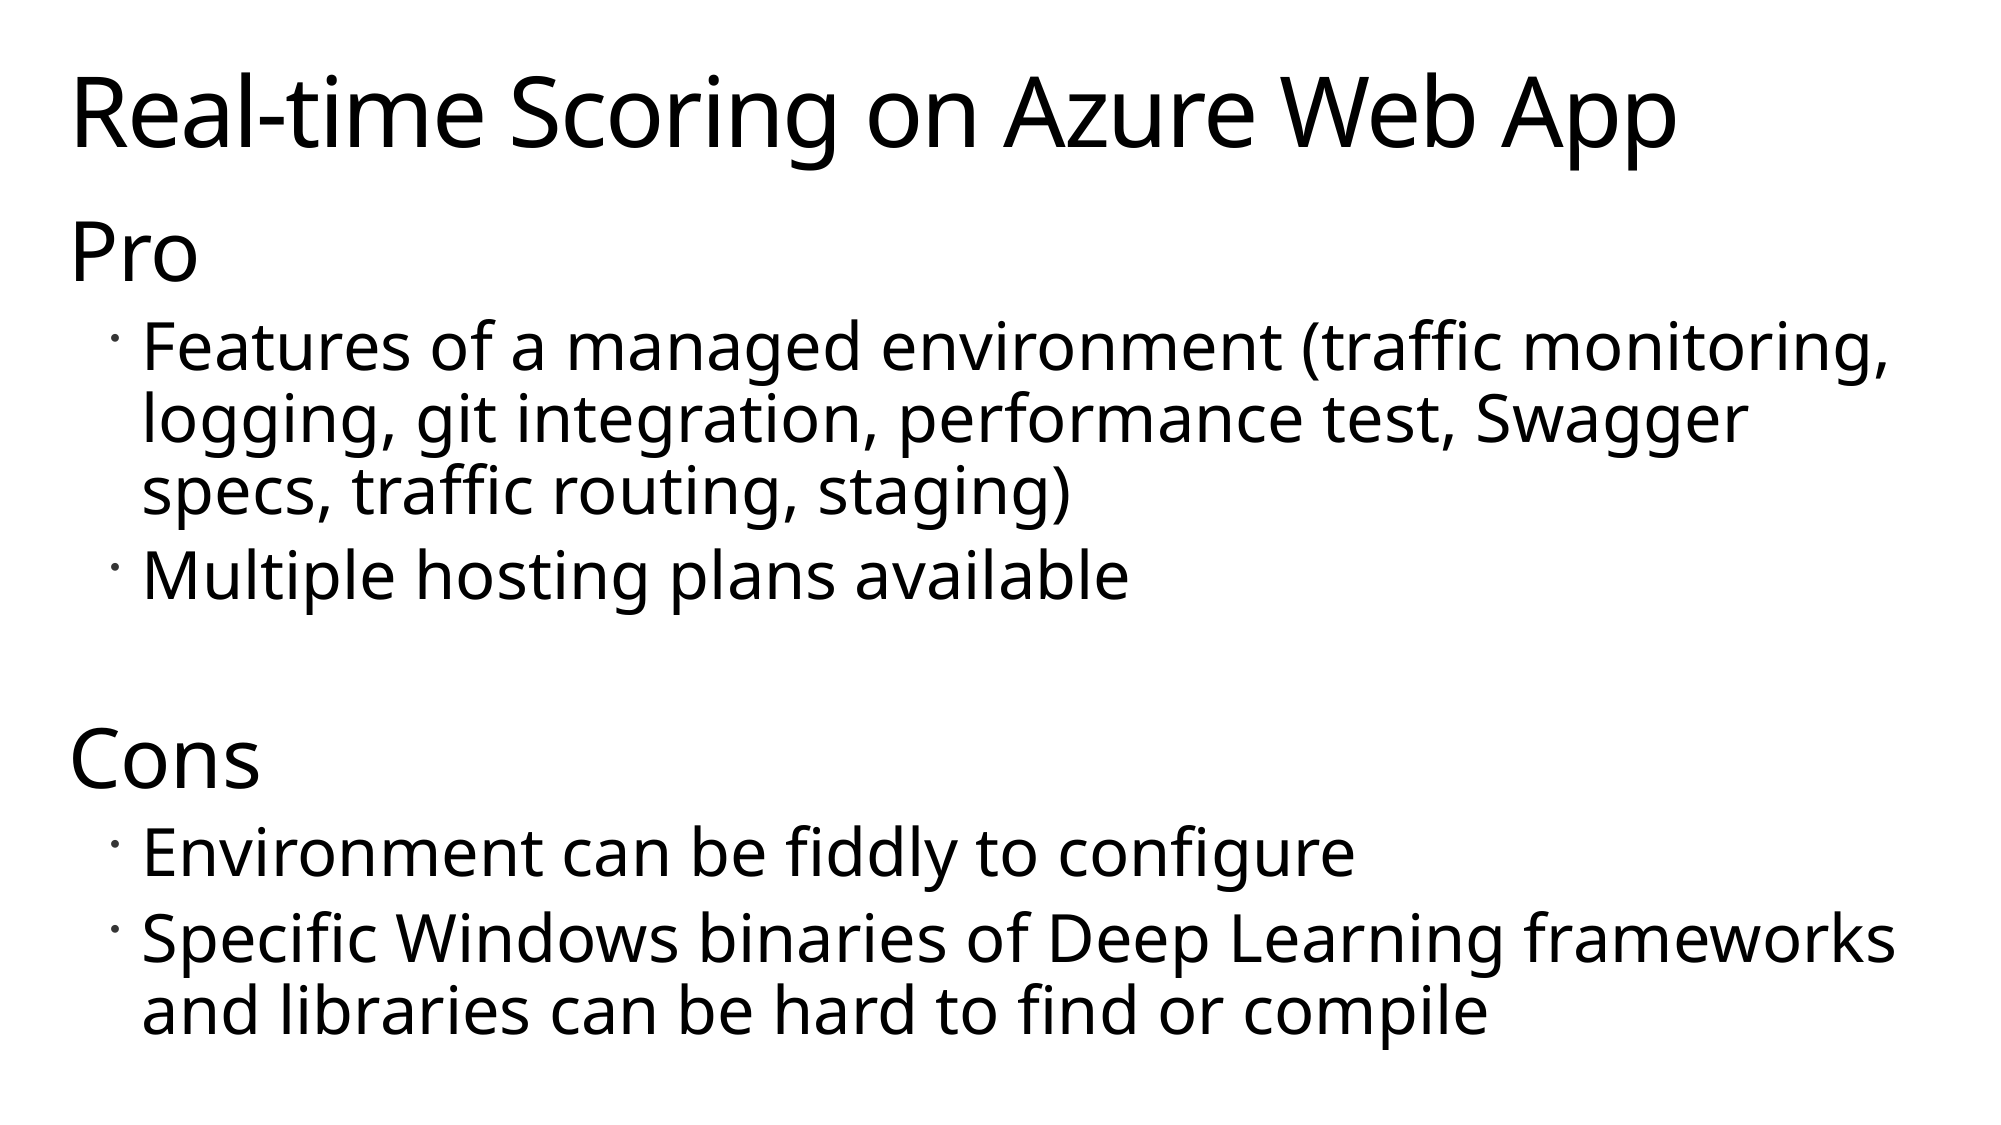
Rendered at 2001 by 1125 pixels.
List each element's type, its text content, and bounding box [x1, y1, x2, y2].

list Pro Features of a managed environment (traffic monitoring, logging, git integration, performance test, Swagger specs, traffic routing, staging) Multiple hosting plans available Cons Environment can be fiddly to configure Specific Windows binaries of Deep Learning frameworks and libraries can be hard to find or compile [44, 194, 1957, 1125]
title Real-time Scoring on Azure Web App [44, 47, 1957, 194]
